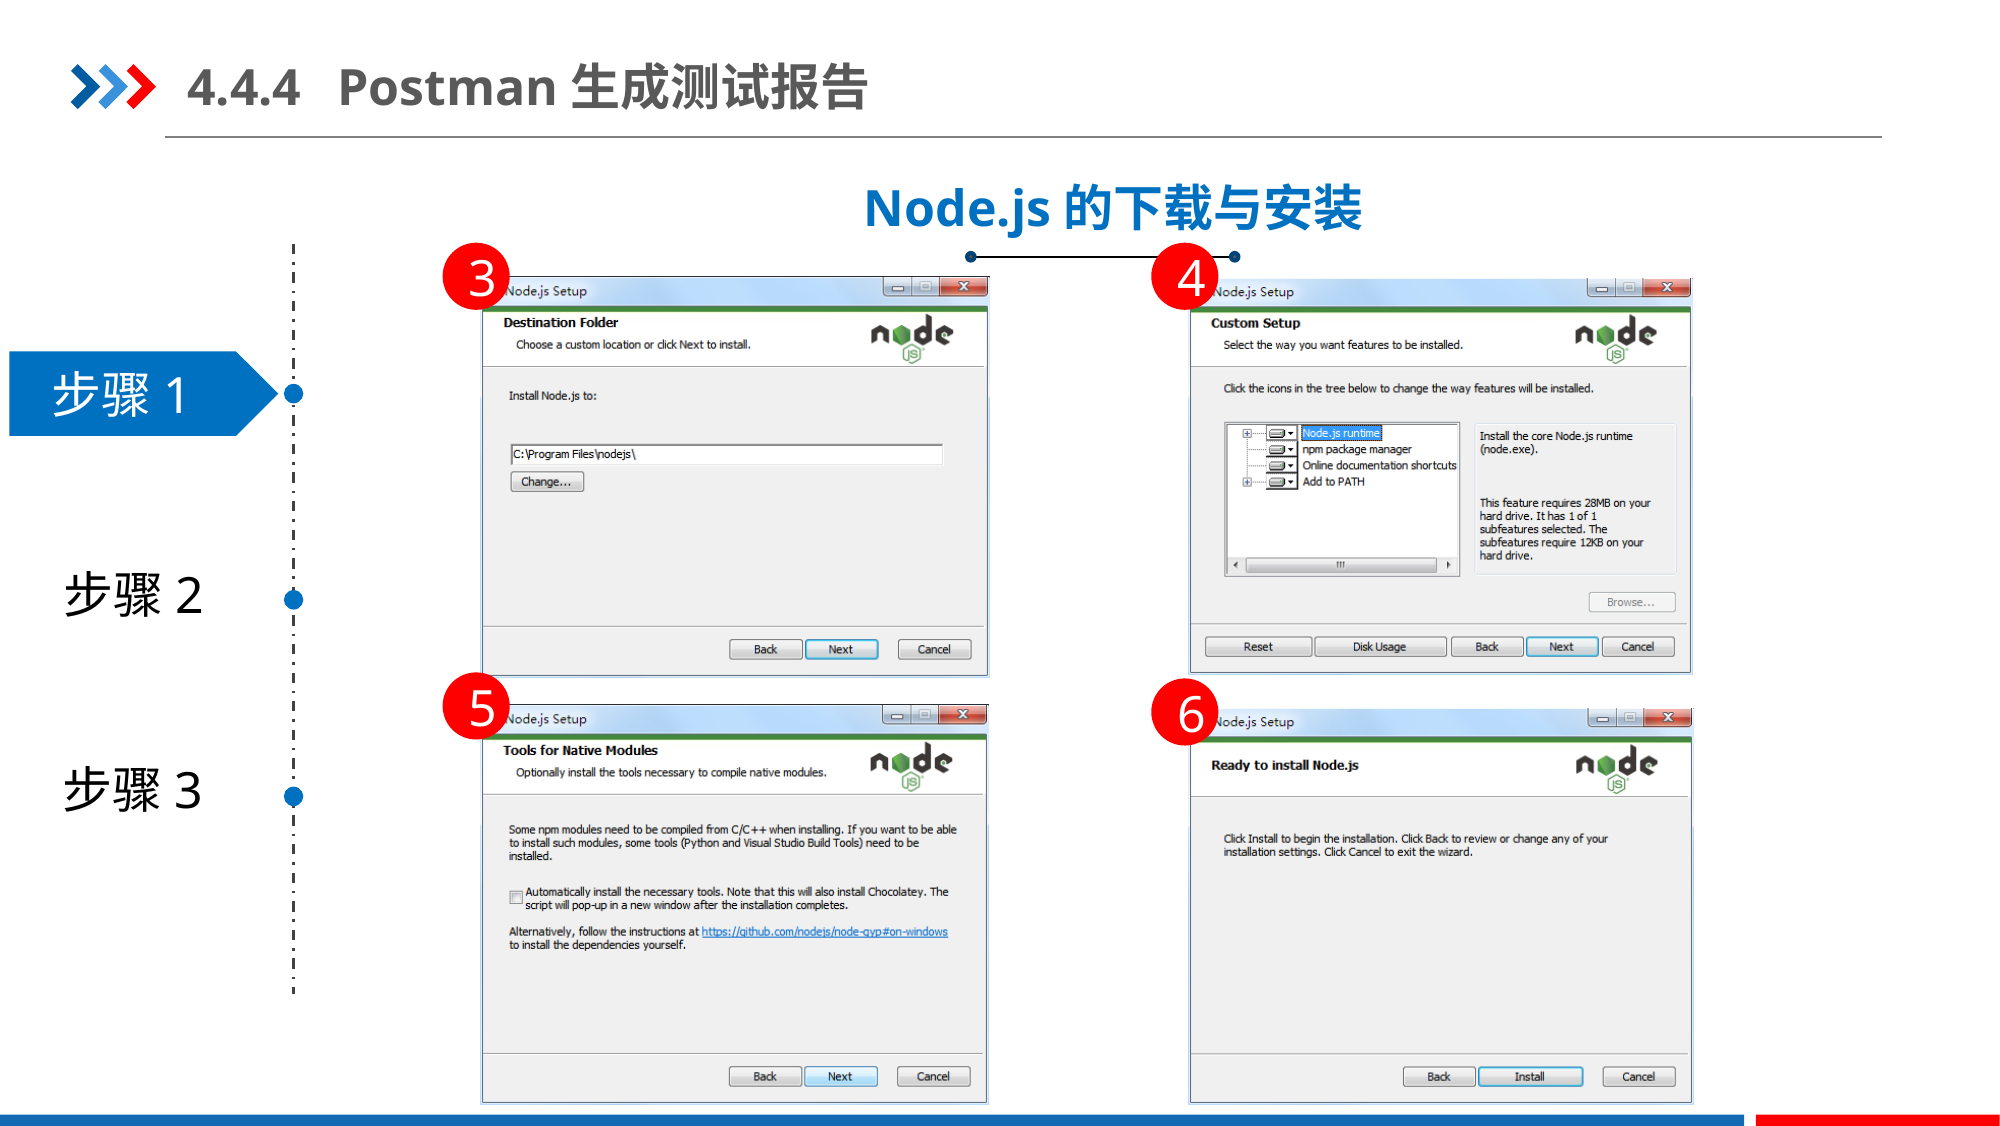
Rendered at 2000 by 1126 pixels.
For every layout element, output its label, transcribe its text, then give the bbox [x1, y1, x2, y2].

picture [1188, 278, 1694, 675]
text_box 步骤3 [0, 751, 267, 826]
text_box 4.4.4 Postman生成测试报告 [187, 43, 929, 127]
text_box 3 [442, 242, 510, 310]
text_box [281, 589, 289, 611]
picture [1188, 707, 1694, 1105]
text_box 4 [1151, 269, 1219, 310]
picture [480, 704, 990, 1105]
text_box 4 [1162, 242, 1207, 251]
text_box 5 [442, 672, 510, 740]
text_box [281, 785, 289, 808]
text_box Node.js的下载与安装 [846, 169, 1381, 245]
text_box 6 [1151, 678, 1218, 746]
text_box [283, 382, 289, 405]
text_box [297, 382, 306, 405]
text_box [966, 252, 1239, 261]
picture [479, 276, 990, 679]
text_box [297, 785, 306, 808]
text_box [297, 588, 306, 612]
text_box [0, 351, 279, 437]
text_box 步骤2 [0, 555, 267, 631]
